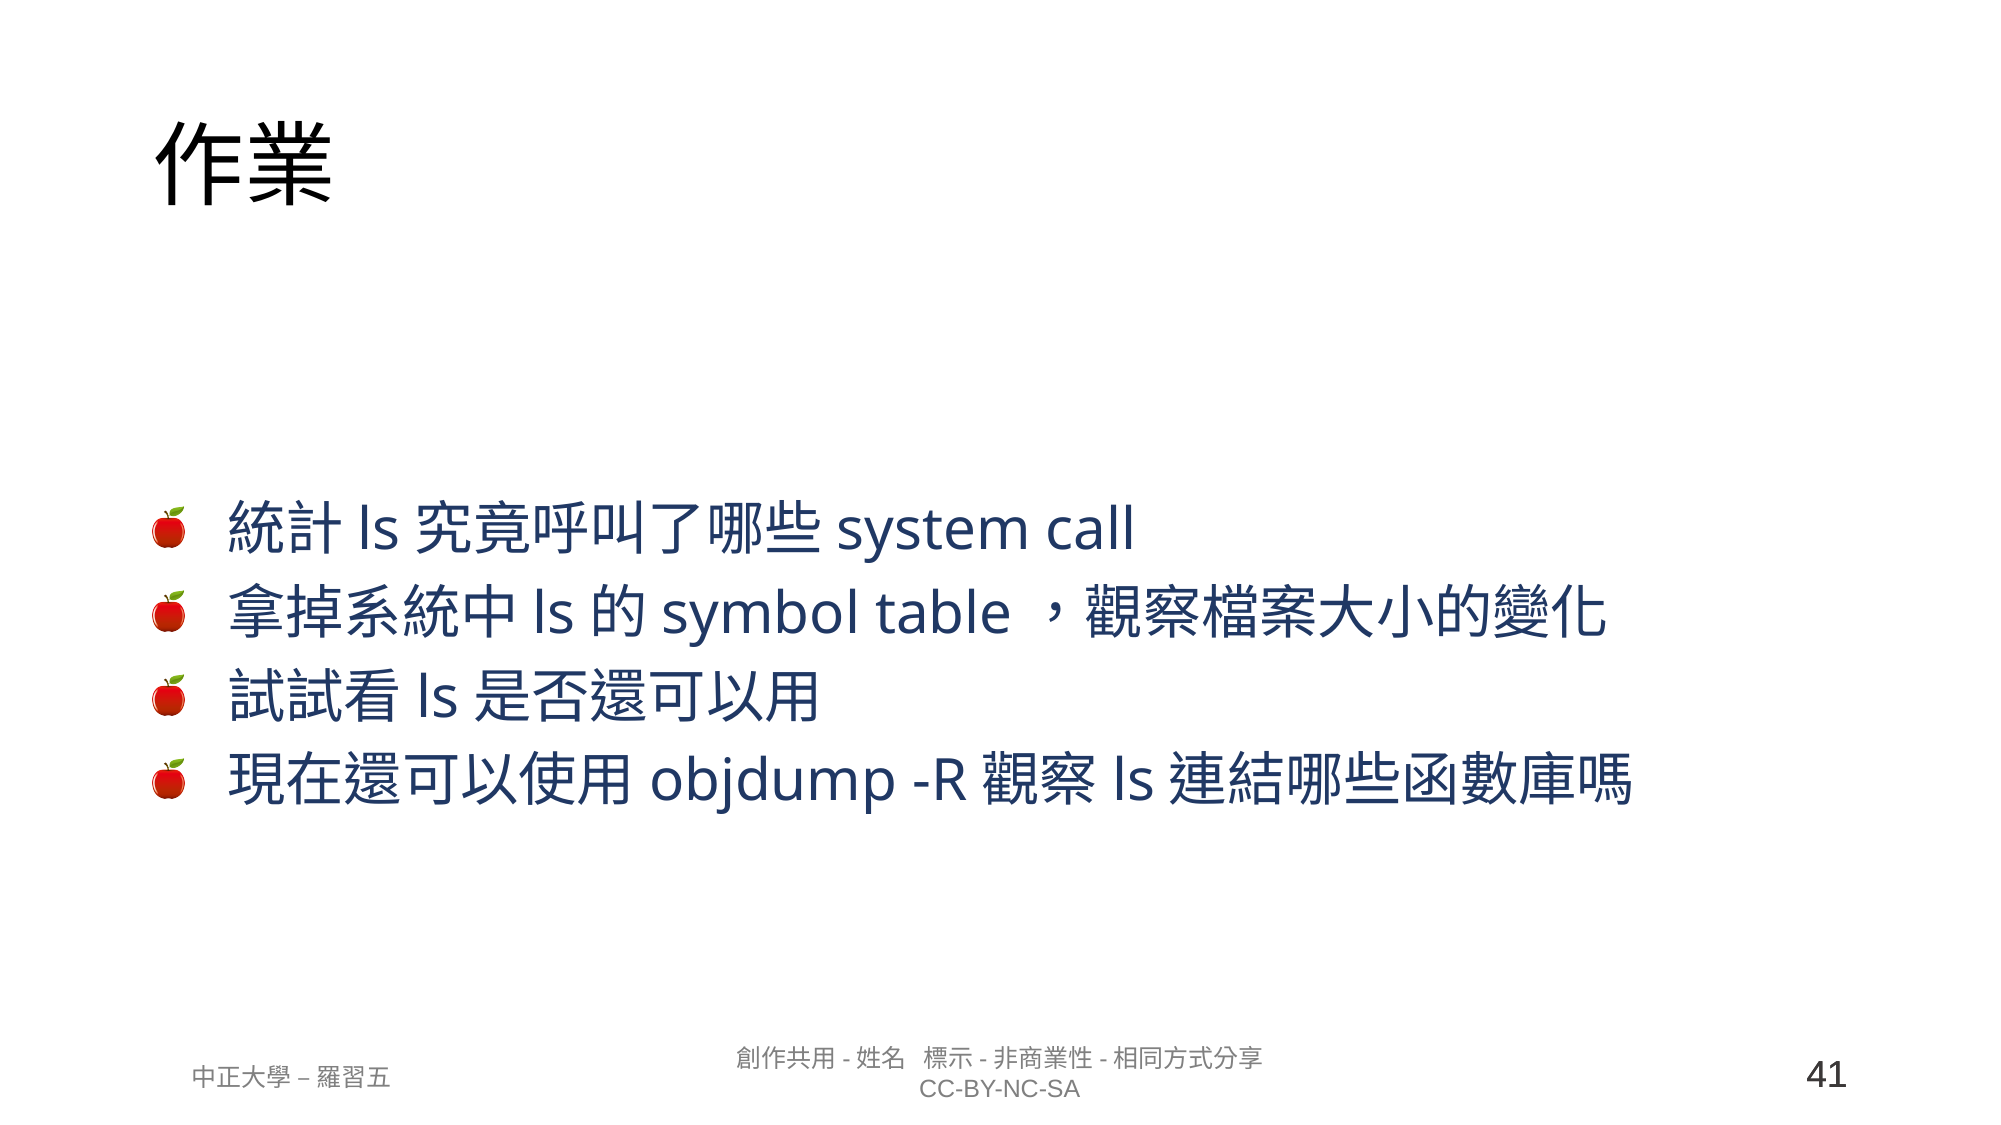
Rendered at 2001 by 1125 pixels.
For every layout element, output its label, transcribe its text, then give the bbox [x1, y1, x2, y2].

picture [152, 758, 194, 799]
picture [152, 506, 194, 548]
title 作業 [137, 59, 1863, 278]
picture [152, 590, 194, 632]
picture [152, 674, 194, 716]
list 統計ls究竟呼叫了哪些system call 拿掉系統中ls的symbol table，觀察檔案大小的變化 試試看ls是否還可以用 現在還可以使用objdump -R觀察ls連結哪些函數庫嗎 [137, 299, 1863, 1014]
